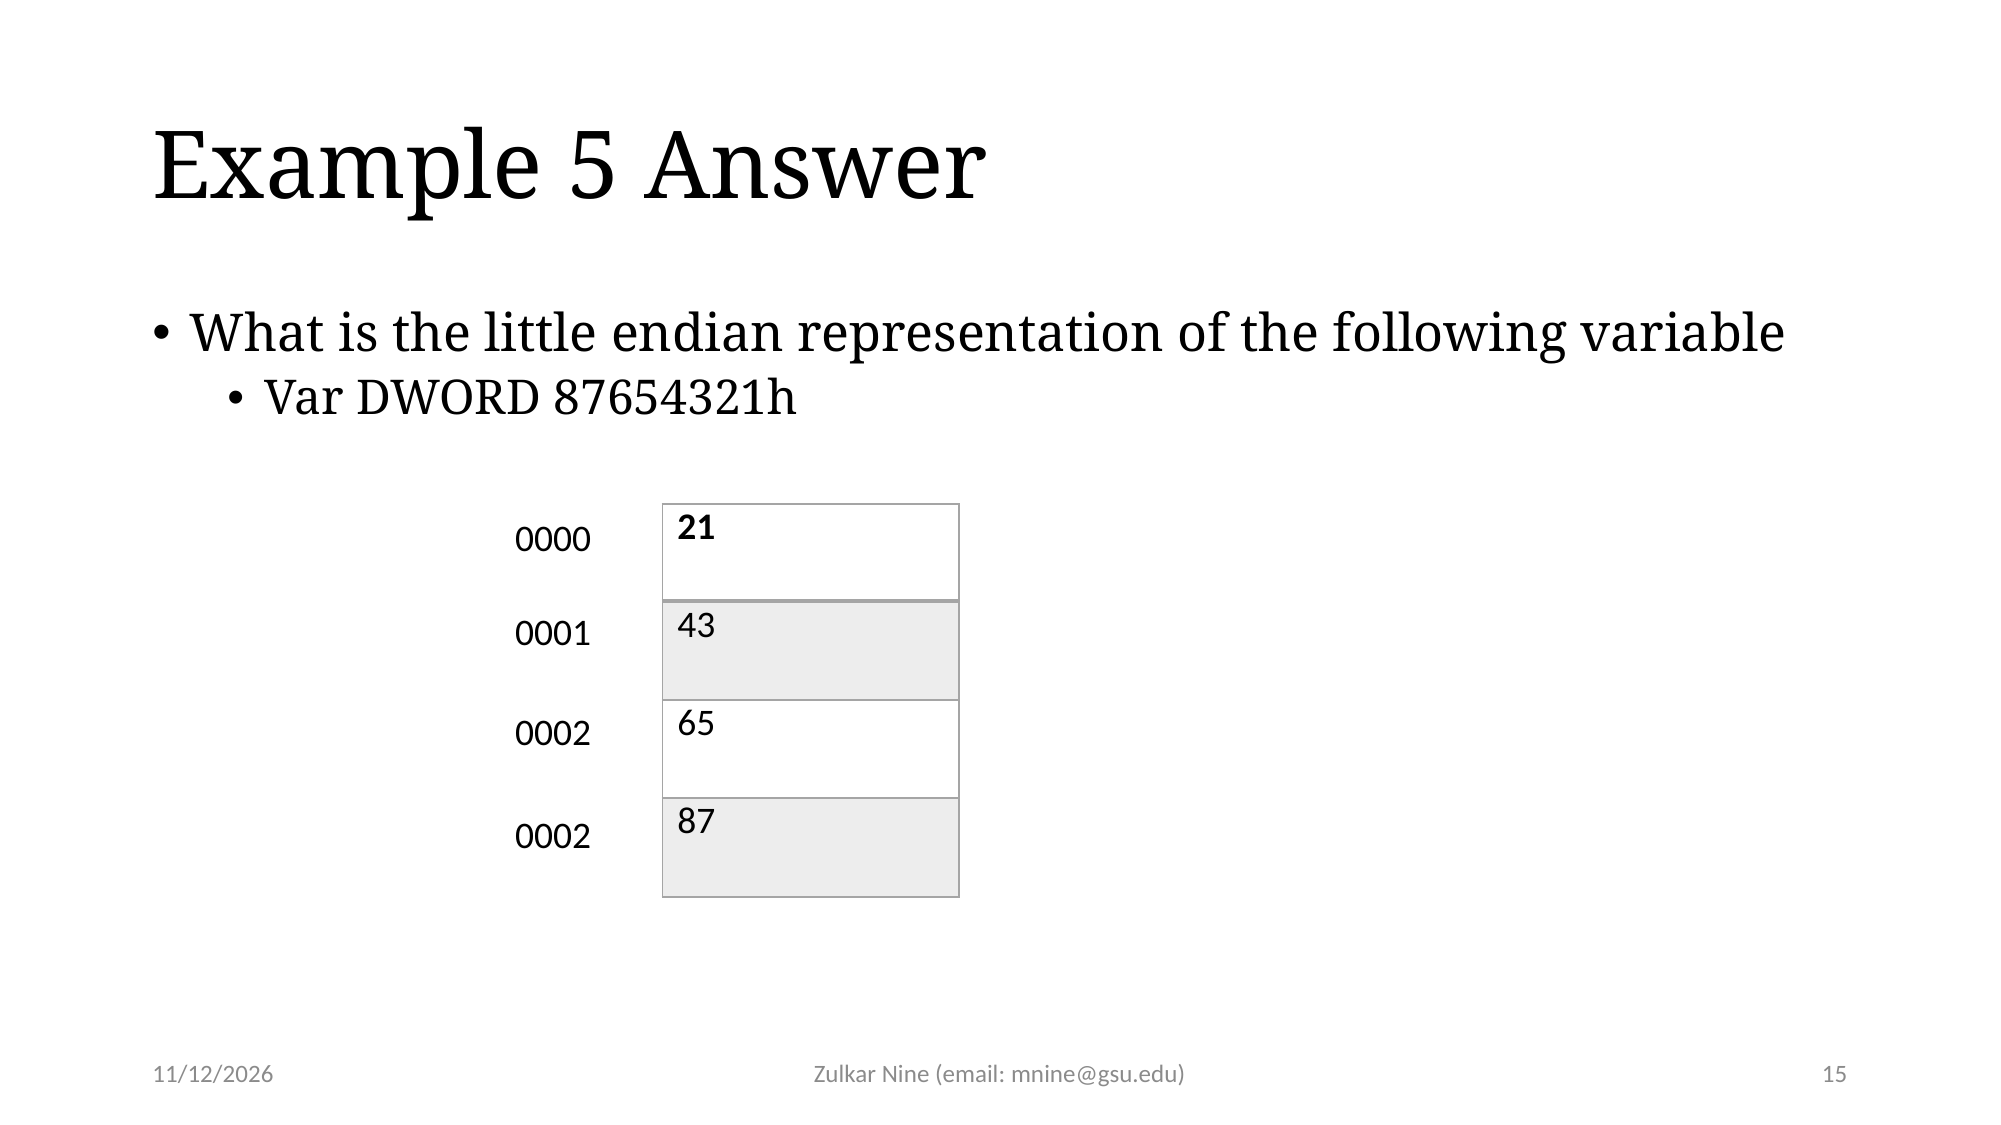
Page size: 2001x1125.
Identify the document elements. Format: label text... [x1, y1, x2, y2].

table_cell 43 [663, 603, 958, 699]
text_box 0002 [457, 806, 649, 860]
footer Zulkar Nine (email: mnine@gsu.edu) [662, 1042, 1338, 1103]
text_box 0002 [457, 703, 649, 757]
text_box 0000 [457, 510, 649, 563]
table_cell 65 [663, 701, 958, 797]
slide_number 15 [1412, 1042, 1863, 1103]
table_header 21 [663, 505, 958, 599]
title Example 5 Answer [137, 59, 1863, 278]
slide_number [137, 1042, 588, 1103]
text_box 0001 [457, 604, 649, 657]
table_cell 87 [663, 799, 958, 896]
list What is the little endian representation of the following variable Var DWORD 87654321h [137, 299, 1863, 1014]
